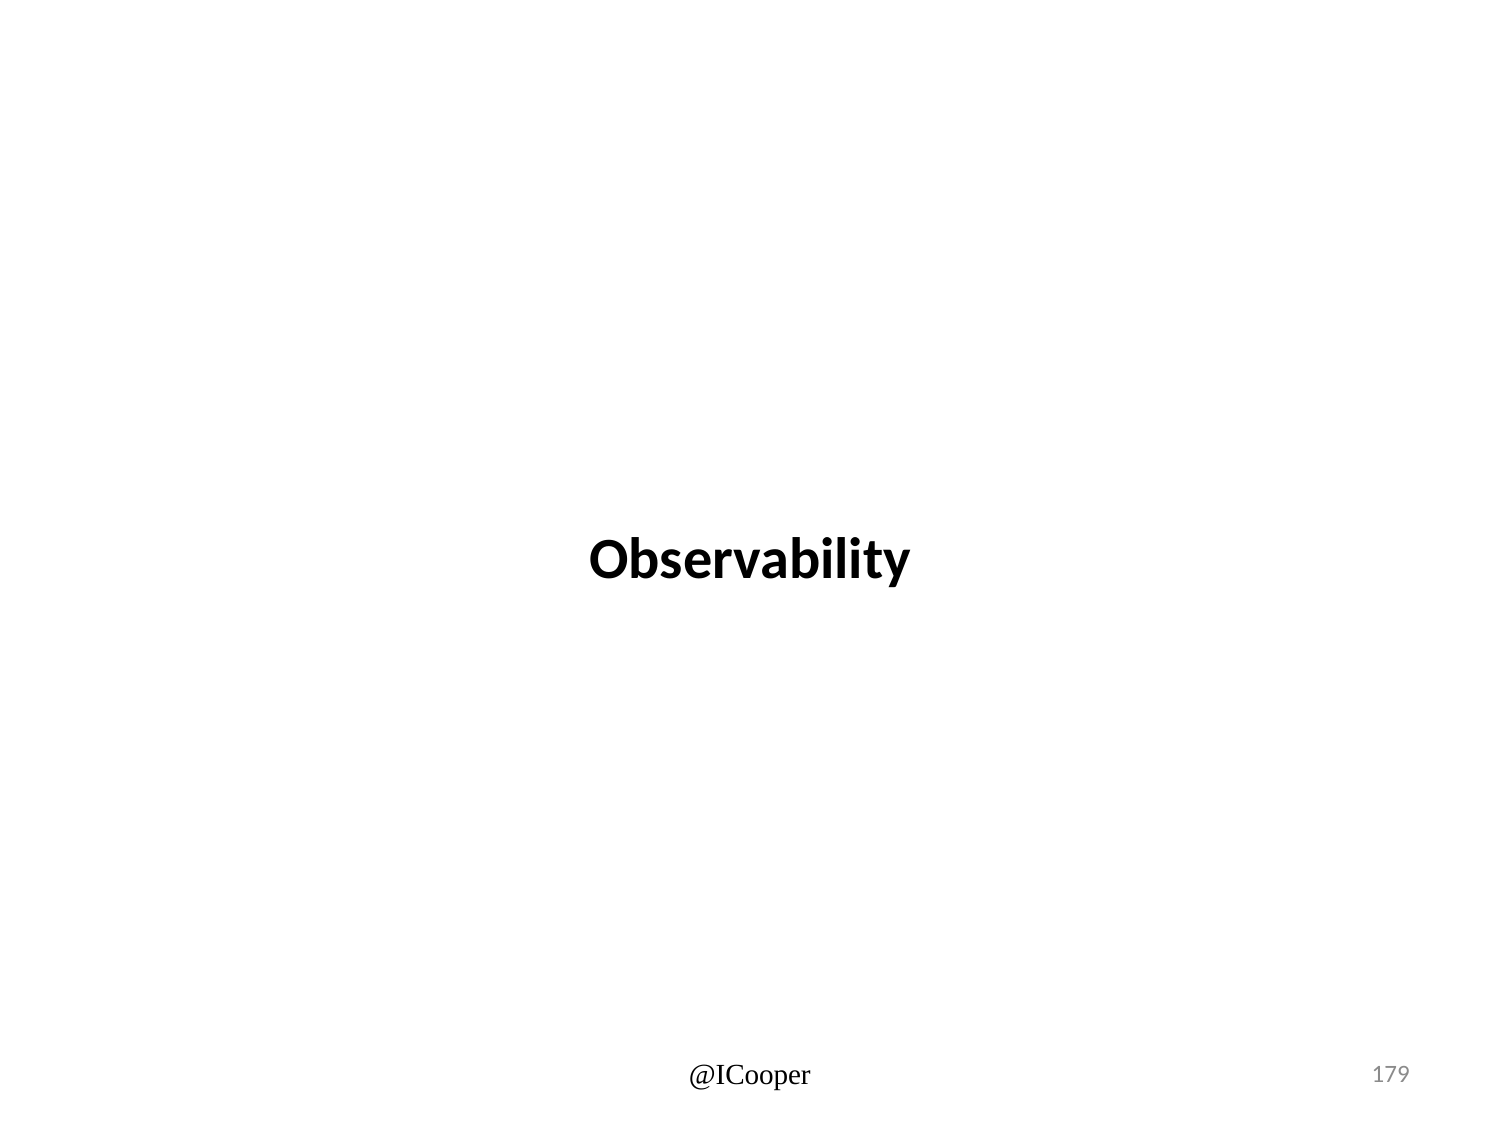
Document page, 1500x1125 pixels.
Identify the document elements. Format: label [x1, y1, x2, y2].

text_box [567, 520, 933, 605]
footer [512, 1042, 988, 1103]
slide_number [1074, 1042, 1425, 1103]
